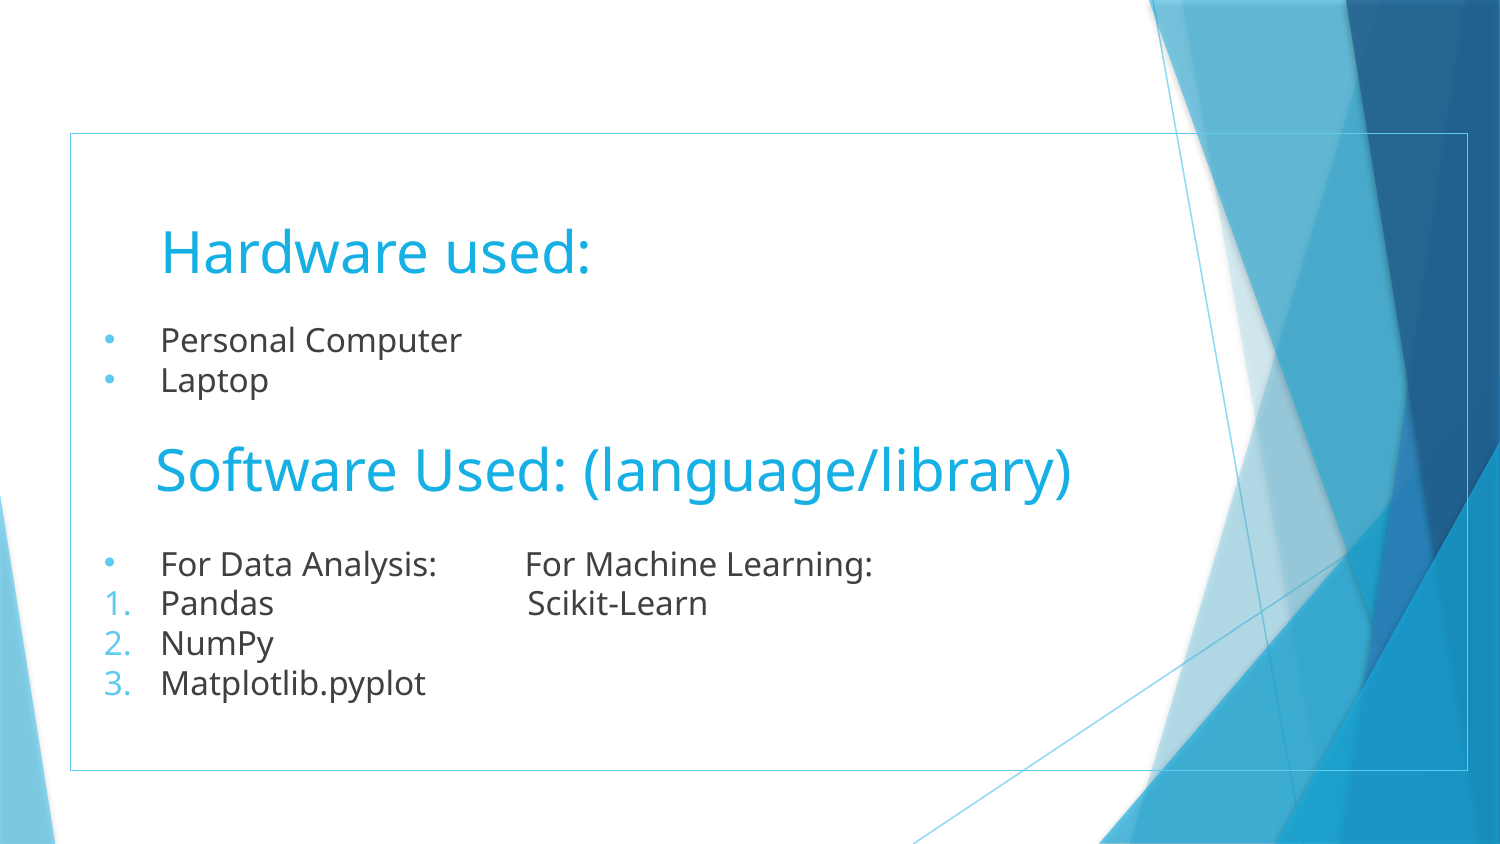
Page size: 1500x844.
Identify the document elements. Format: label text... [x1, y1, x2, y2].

list Hardware used: Personal Computer Laptop Software Used: (language/library) For Data Analysis: For Machine Learning: Pandas Scikit-Learn NumPy Matplotlib.pyplot [70, 133, 1468, 771]
